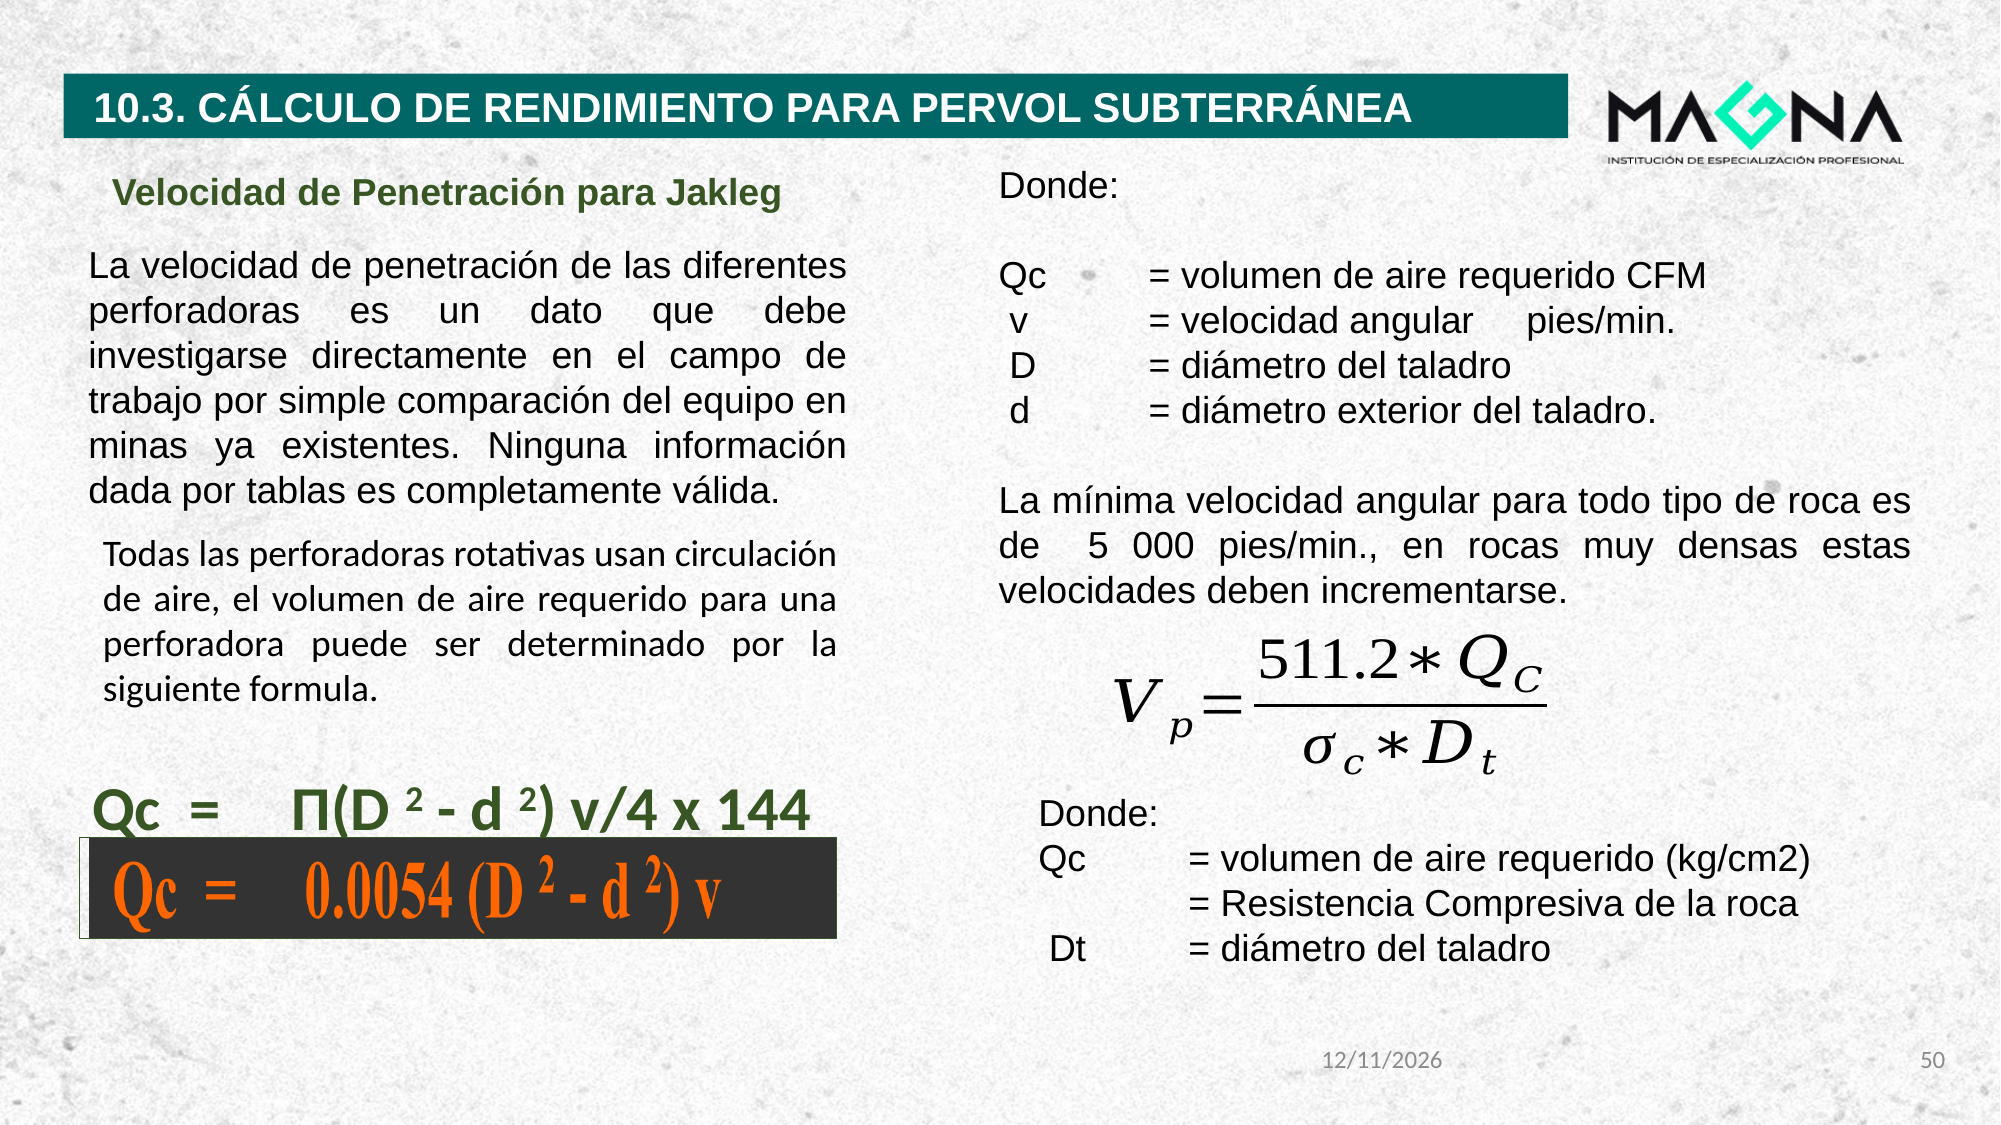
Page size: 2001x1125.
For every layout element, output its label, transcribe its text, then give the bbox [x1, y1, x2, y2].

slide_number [1306, 1028, 1844, 1089]
picture [0, 0, 2001, 1125]
text_box La velocidad de penetración de las diferentes perforadoras es un dato que debe investigarse directamente en el campo de trabajo por simple comparación del equipo en minas ya existentes. Ninguna información dada por tablas es completamente válida. [73, 233, 862, 519]
text_box Qc = Π(D 2 - d 2) v/4 x 144 [63, 760, 853, 850]
slide_number 50 [1855, 1028, 1961, 1089]
text_box Donde: Qc = volumen de aire requerido CFM v = velocidad angular pies/min. D = diámetro del taladro d = diámetro exterior del taladro. La mínima velocidad angular para todo tipo de roca es de 5 000 pies/min., en rocas muy densas estas velocidades deben incrementarse. [984, 154, 1927, 619]
text_box 10.3. CÁLCULO DE RENDIMIENTO PARA PERVOL SUBTERRÁNEA [63, 73, 1569, 139]
text_box Todas las perforadoras rotativas usan circulación de aire, el volumen de aire requerido para una perforadora puede ser determinado por la siguiente formula. [88, 521, 853, 717]
text_box Velocidad de Penetración para Jakleg [97, 160, 862, 221]
